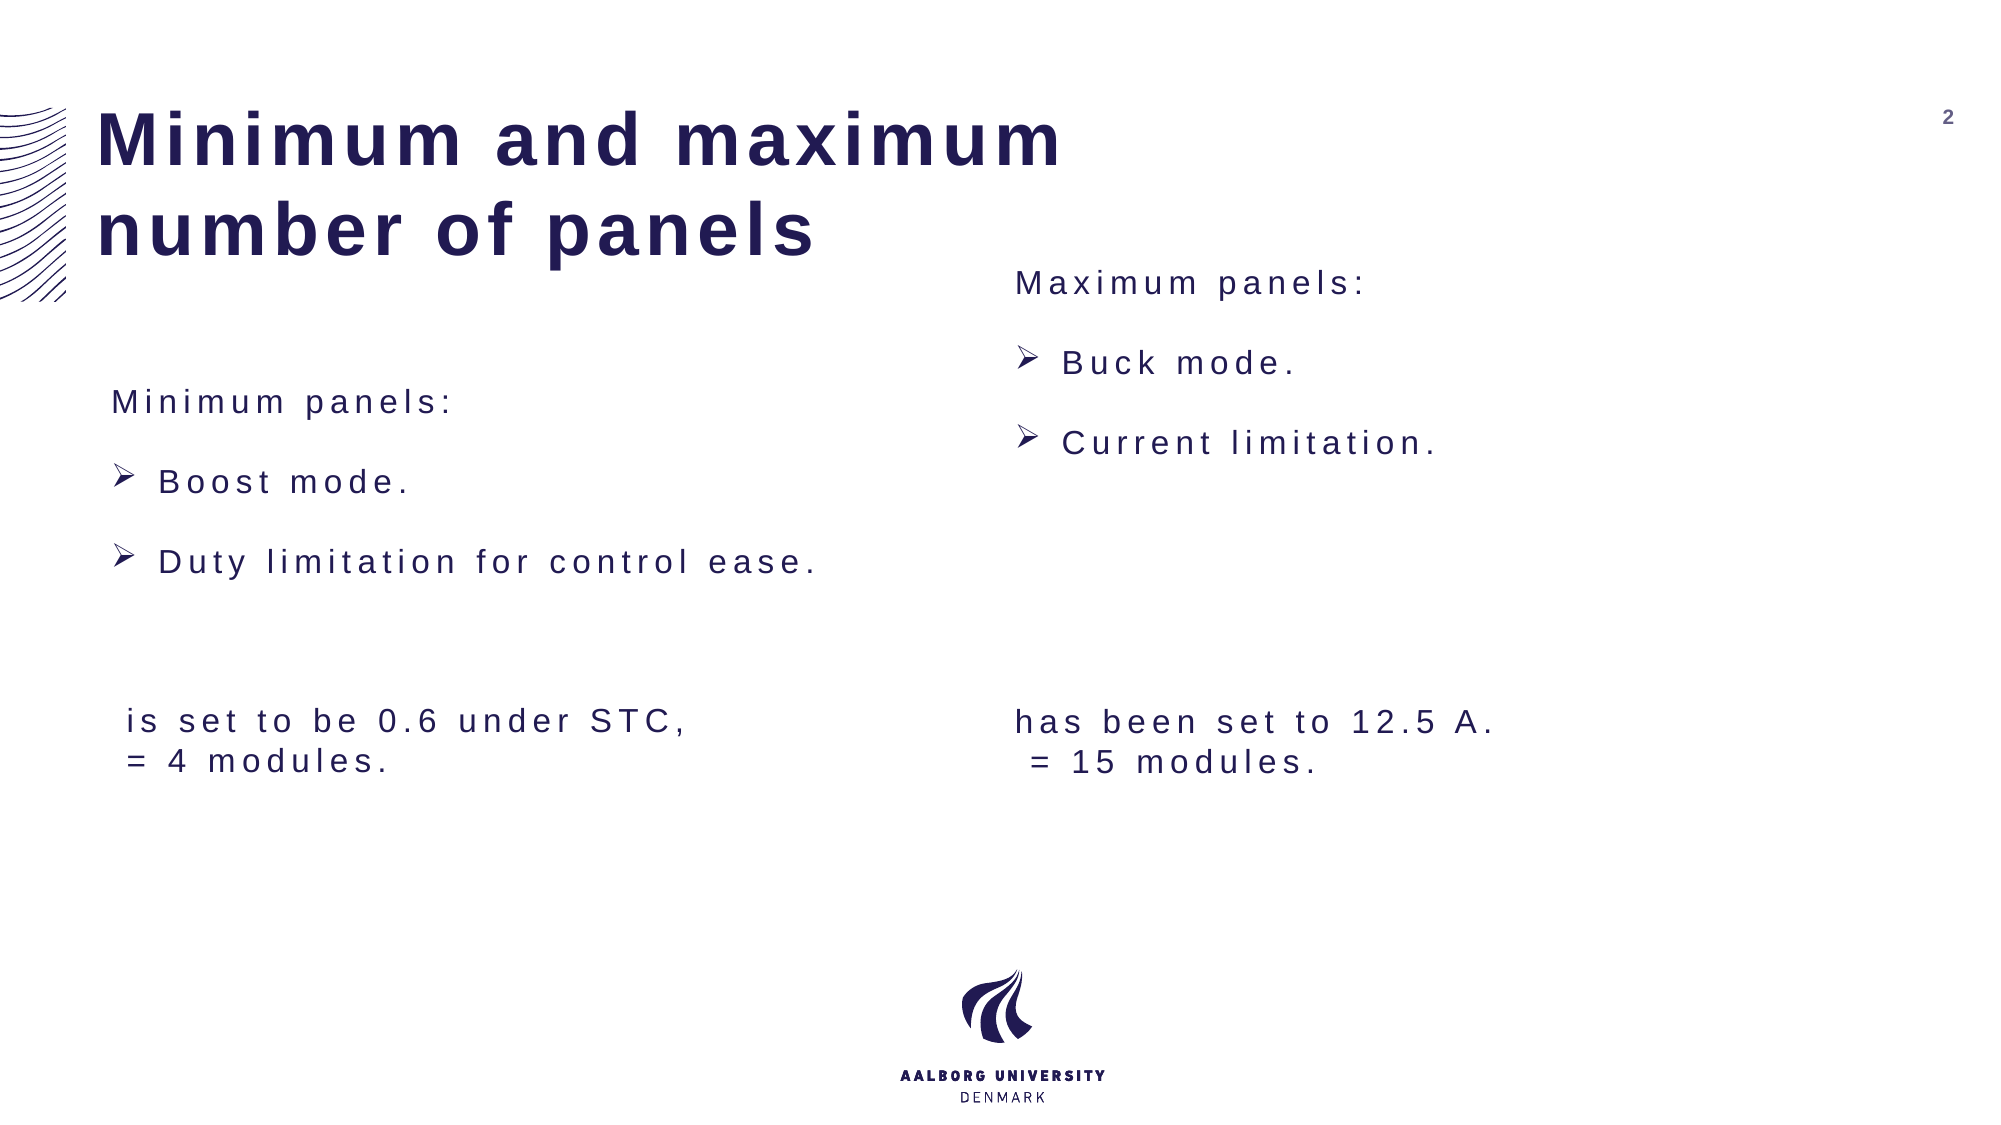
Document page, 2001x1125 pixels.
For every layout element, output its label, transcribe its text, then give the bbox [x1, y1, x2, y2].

slide_number 2 [1860, 97, 1954, 135]
title Minimum and maximum number of panels [96, 58, 1105, 325]
